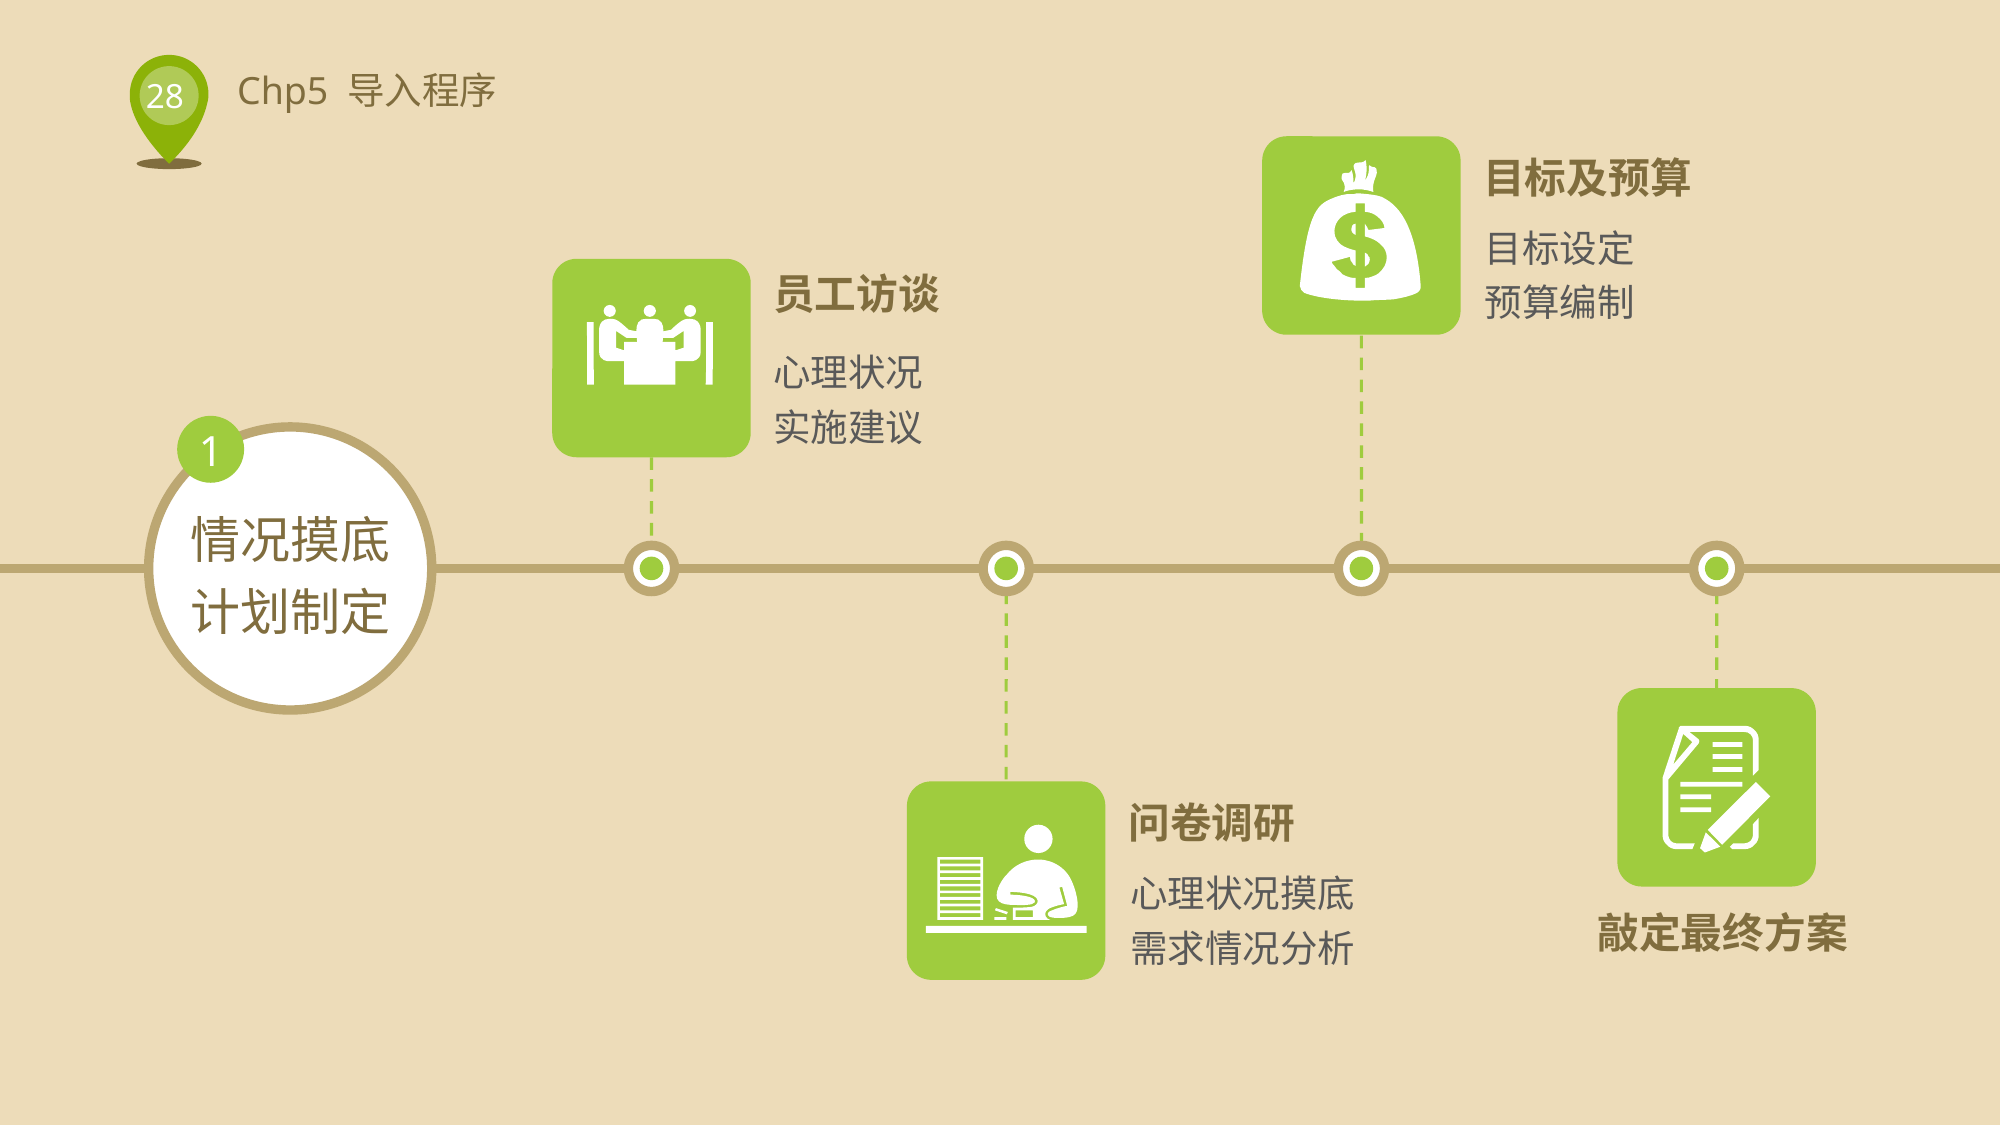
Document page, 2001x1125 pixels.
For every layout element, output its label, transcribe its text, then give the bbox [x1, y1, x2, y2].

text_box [586, 304, 713, 385]
text_box [1341, 160, 1377, 192]
text_box [1261, 135, 1462, 336]
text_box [628, 545, 675, 592]
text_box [983, 545, 1030, 592]
text_box 心理状况 实施建议 [758, 331, 993, 457]
text_box [551, 257, 752, 459]
text_box 心理状况摸底 需求情况分析 [1115, 852, 1406, 978]
text_box [1707, 781, 1771, 845]
text_box [905, 780, 1107, 981]
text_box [1693, 545, 1740, 592]
text_box [1299, 193, 1421, 301]
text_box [1338, 545, 1385, 592]
text_box 目标及预算 [1468, 129, 1717, 210]
text_box 敲定最终方案 [1521, 893, 1925, 965]
text_box [1616, 687, 1817, 888]
text_box 员工访谈 [758, 246, 1007, 326]
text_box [925, 824, 1087, 933]
text_box 1 [176, 414, 246, 484]
text_box 目标设定 预算编制 [1470, 207, 1705, 332]
text_box 情况摸底 计划制定 [148, 426, 433, 568]
text_box [1700, 832, 1721, 853]
text_box 情况摸底 计划制定 [148, 569, 433, 711]
text_box 问卷调研 [1113, 774, 1362, 855]
text_box [1662, 725, 1759, 850]
